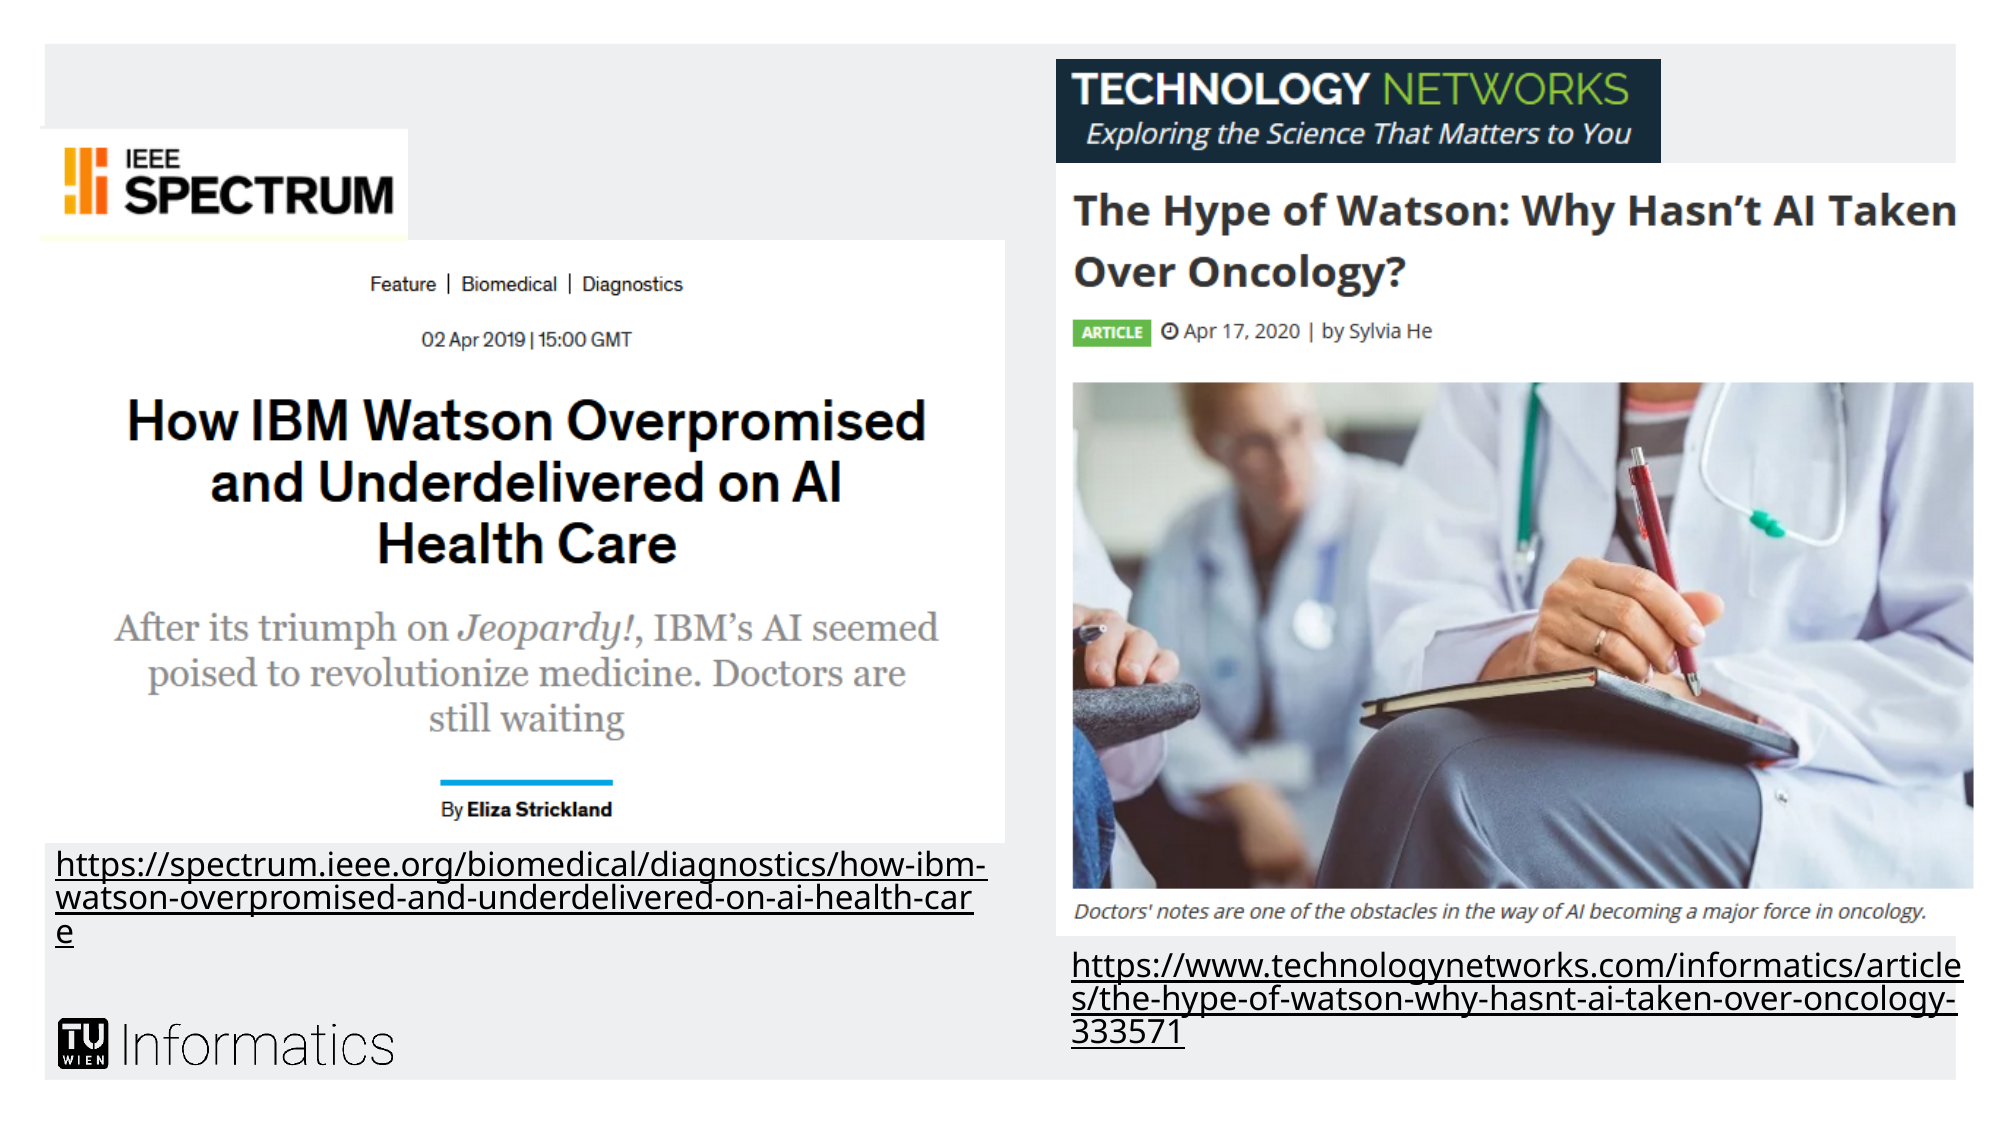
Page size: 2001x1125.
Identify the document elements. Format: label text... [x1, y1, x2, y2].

text_box https://www.technologynetworks.com/informatics/articles/the-hype-of-watson-why-hasnt-ai-taken-over-oncology-333571 [1056, 936, 1988, 1037]
text_box https://spectrum.ieee.org/biomedical/diagnostics/how-ibm-watson-overpromised-and-underdelivered-on-ai-health-care [40, 843, 1005, 936]
picture [0, 0, 2001, 1125]
